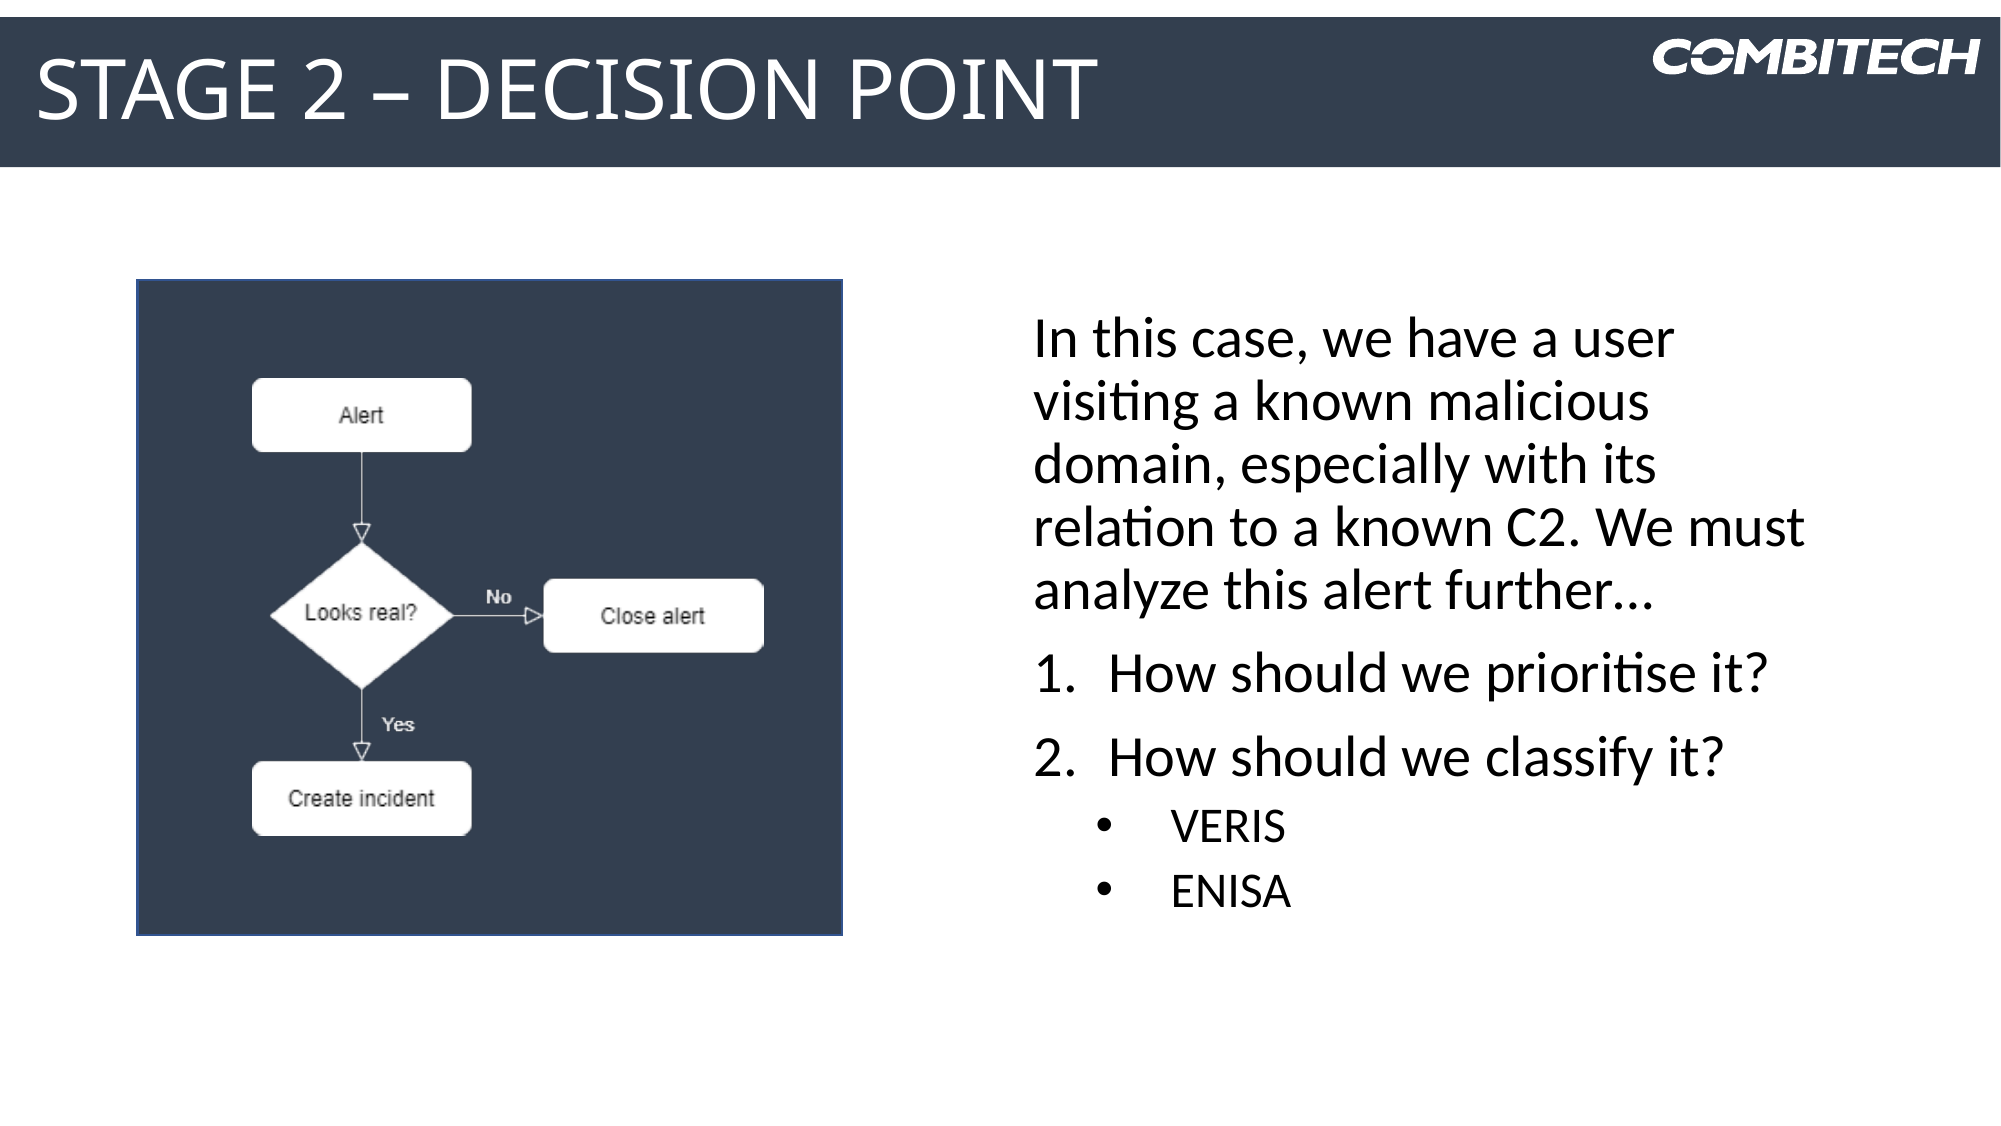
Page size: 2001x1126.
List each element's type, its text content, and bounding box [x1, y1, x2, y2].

title Stage 2 – Decision Point [19, 17, 1801, 168]
picture [252, 378, 764, 836]
list In this case, we have a user visiting a known malicious domain, especially with its relation to a known C2. We must analyze this alert further… How should we prioritise it? How should we classify it? VERIS ENISA [1012, 299, 1863, 1014]
text_box [136, 279, 843, 936]
